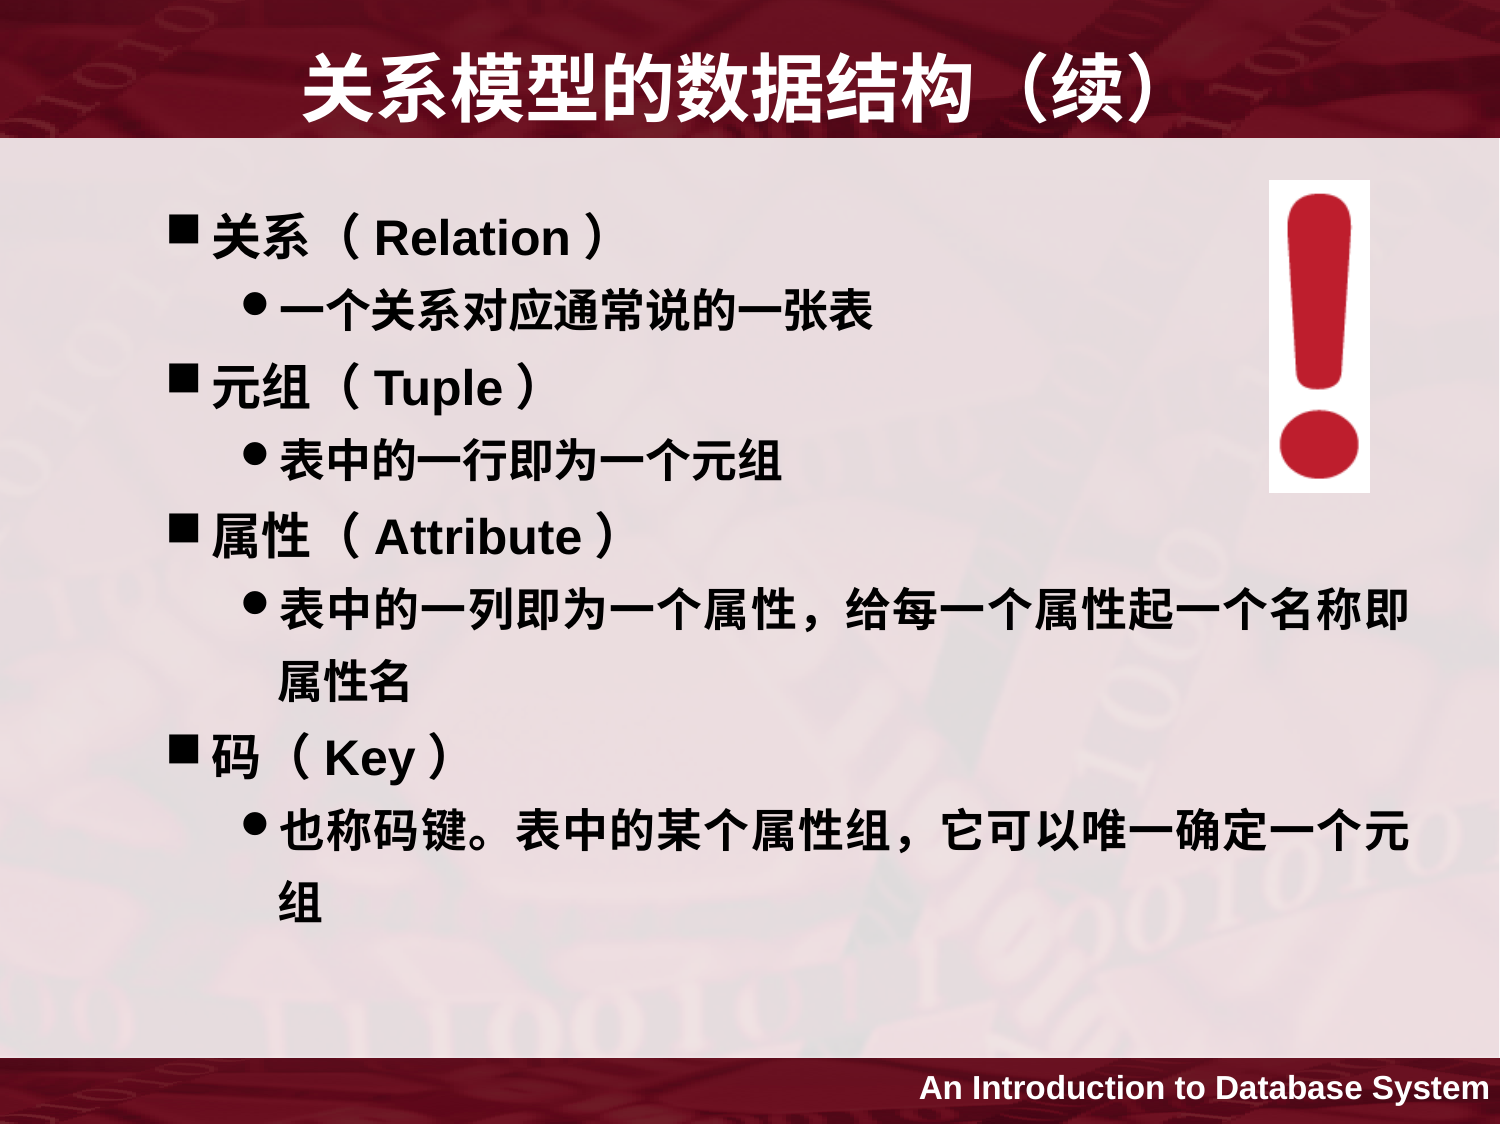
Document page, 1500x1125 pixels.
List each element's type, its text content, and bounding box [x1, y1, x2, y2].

picture [0, 0, 1500, 1124]
title 关系模型的数据结构（续） [75, 0, 1425, 180]
picture [1269, 179, 1370, 493]
list 关系（Relation） 一个关系对应通常说的一张表 元组（Tuple） 表中的一行即为一个元组 属性（Attribute） 表中的一列即为一个属性，给每一个属性起一个名称即属性名 码（Key） 也称码键。表中的某个属性组，它可以唯一确定一个元组 [75, 180, 1425, 1038]
